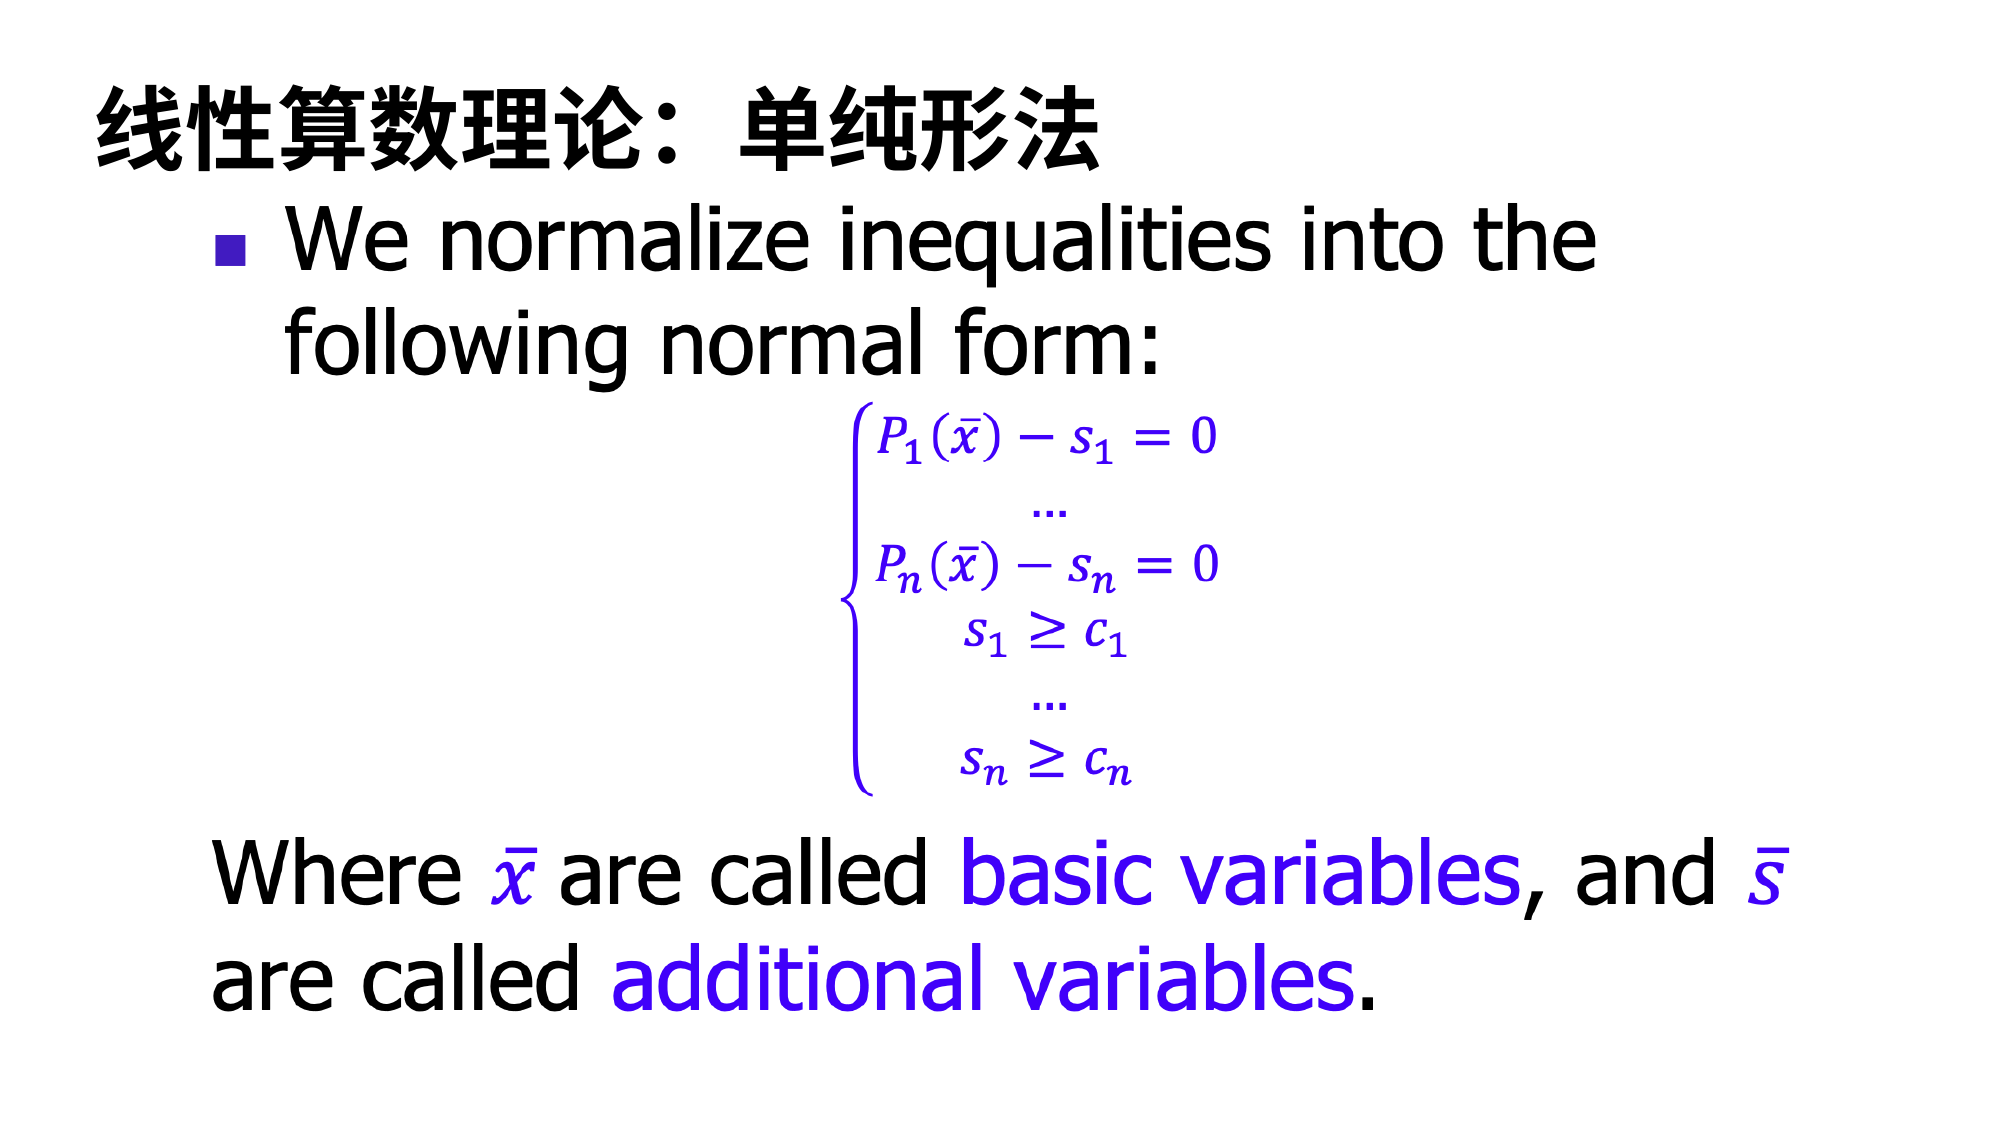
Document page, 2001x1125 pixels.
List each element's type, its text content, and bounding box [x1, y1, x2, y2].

picture [163, 195, 1837, 1045]
title 线性算数理论：单纯形法 [78, 25, 1804, 243]
